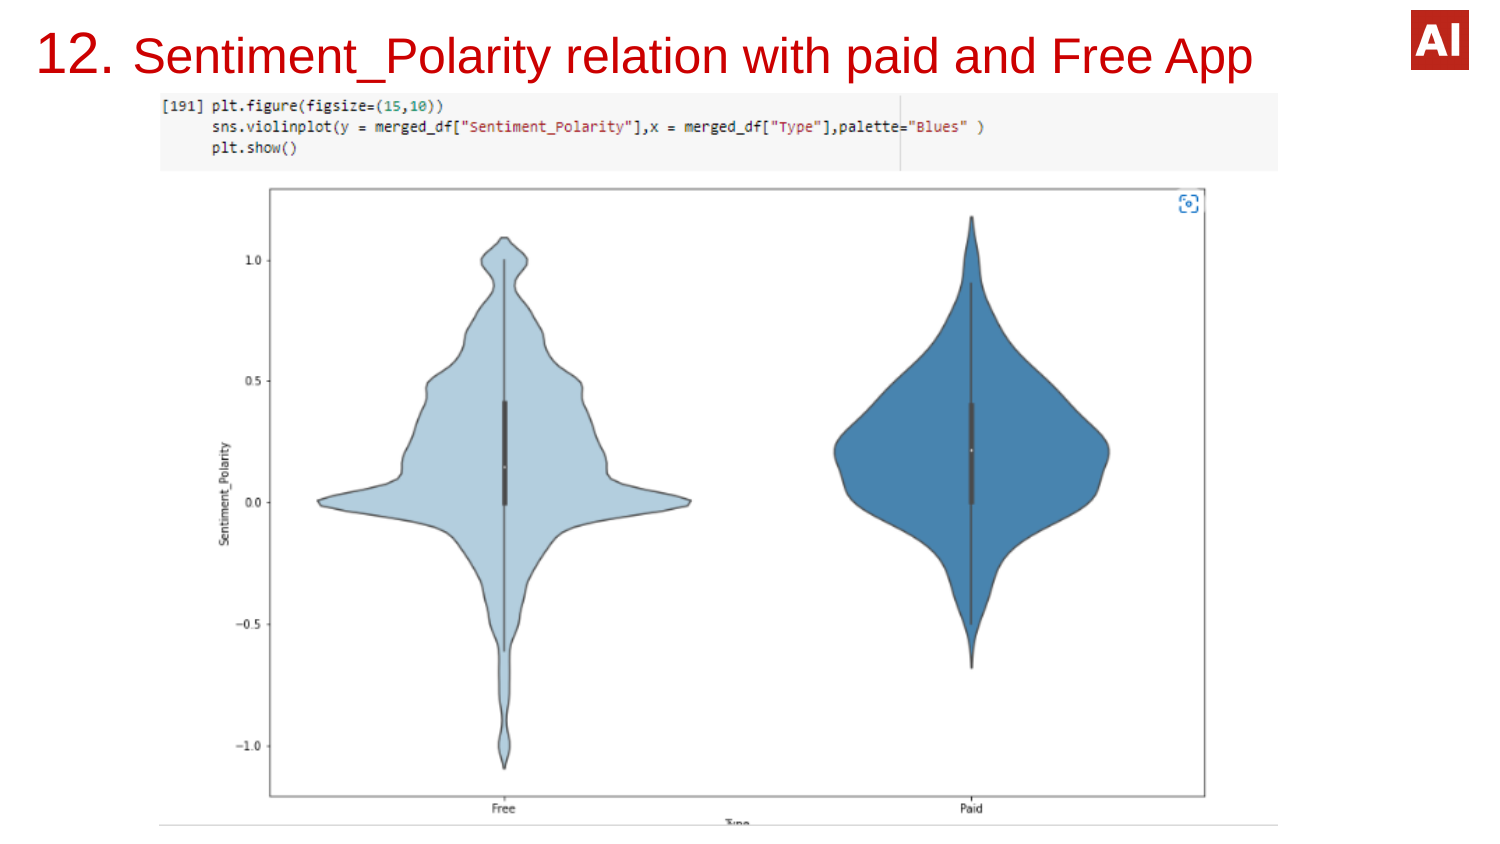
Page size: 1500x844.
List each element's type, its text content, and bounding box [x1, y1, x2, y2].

picture [159, 93, 1279, 827]
picture [1418, 10, 1469, 70]
title 12. Sentiment_Polarity relation with paid and Free App [20, 0, 1418, 94]
